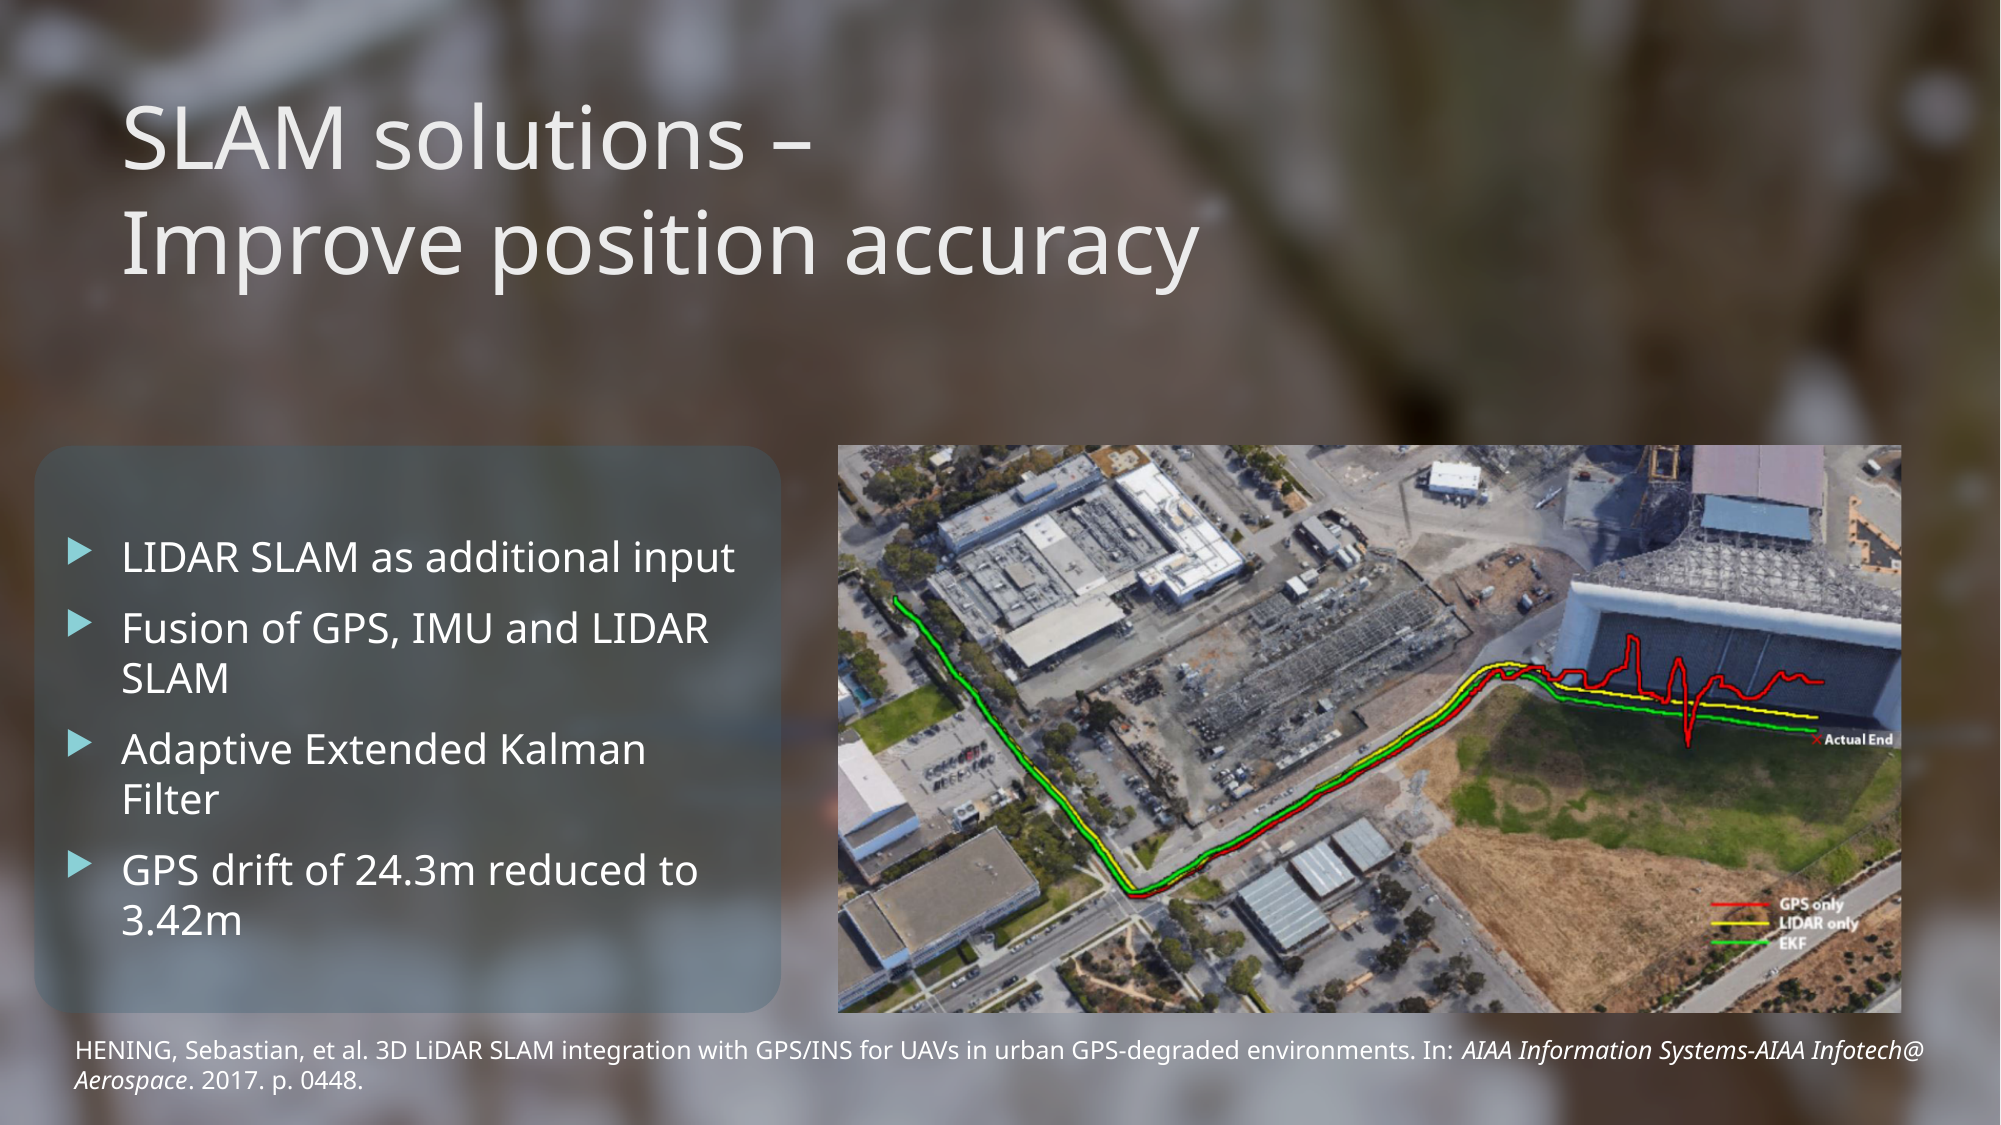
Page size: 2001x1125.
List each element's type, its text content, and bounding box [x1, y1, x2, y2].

list LIDAR SLAM as additional input Fusion of GPS, IMU and LIDAR SLAM Adaptive Extended Kalman Filter GPS drift of 24.3m reduced to 3.42m [49, 523, 766, 983]
text_box HENING, Sebastian, et al. 3D LiDAR SLAM integration with GPS/INS for UAVs in urban GPS-degraded environments. In: AIAA Information Systems-AIAA Infotech@ Aerospace. 2017. p. 0448. [60, 1027, 1940, 1103]
title SLAM solutions – Improve position accuracy [106, 74, 1649, 304]
picture [0, 0, 2001, 1125]
text_box [32, 444, 783, 1015]
